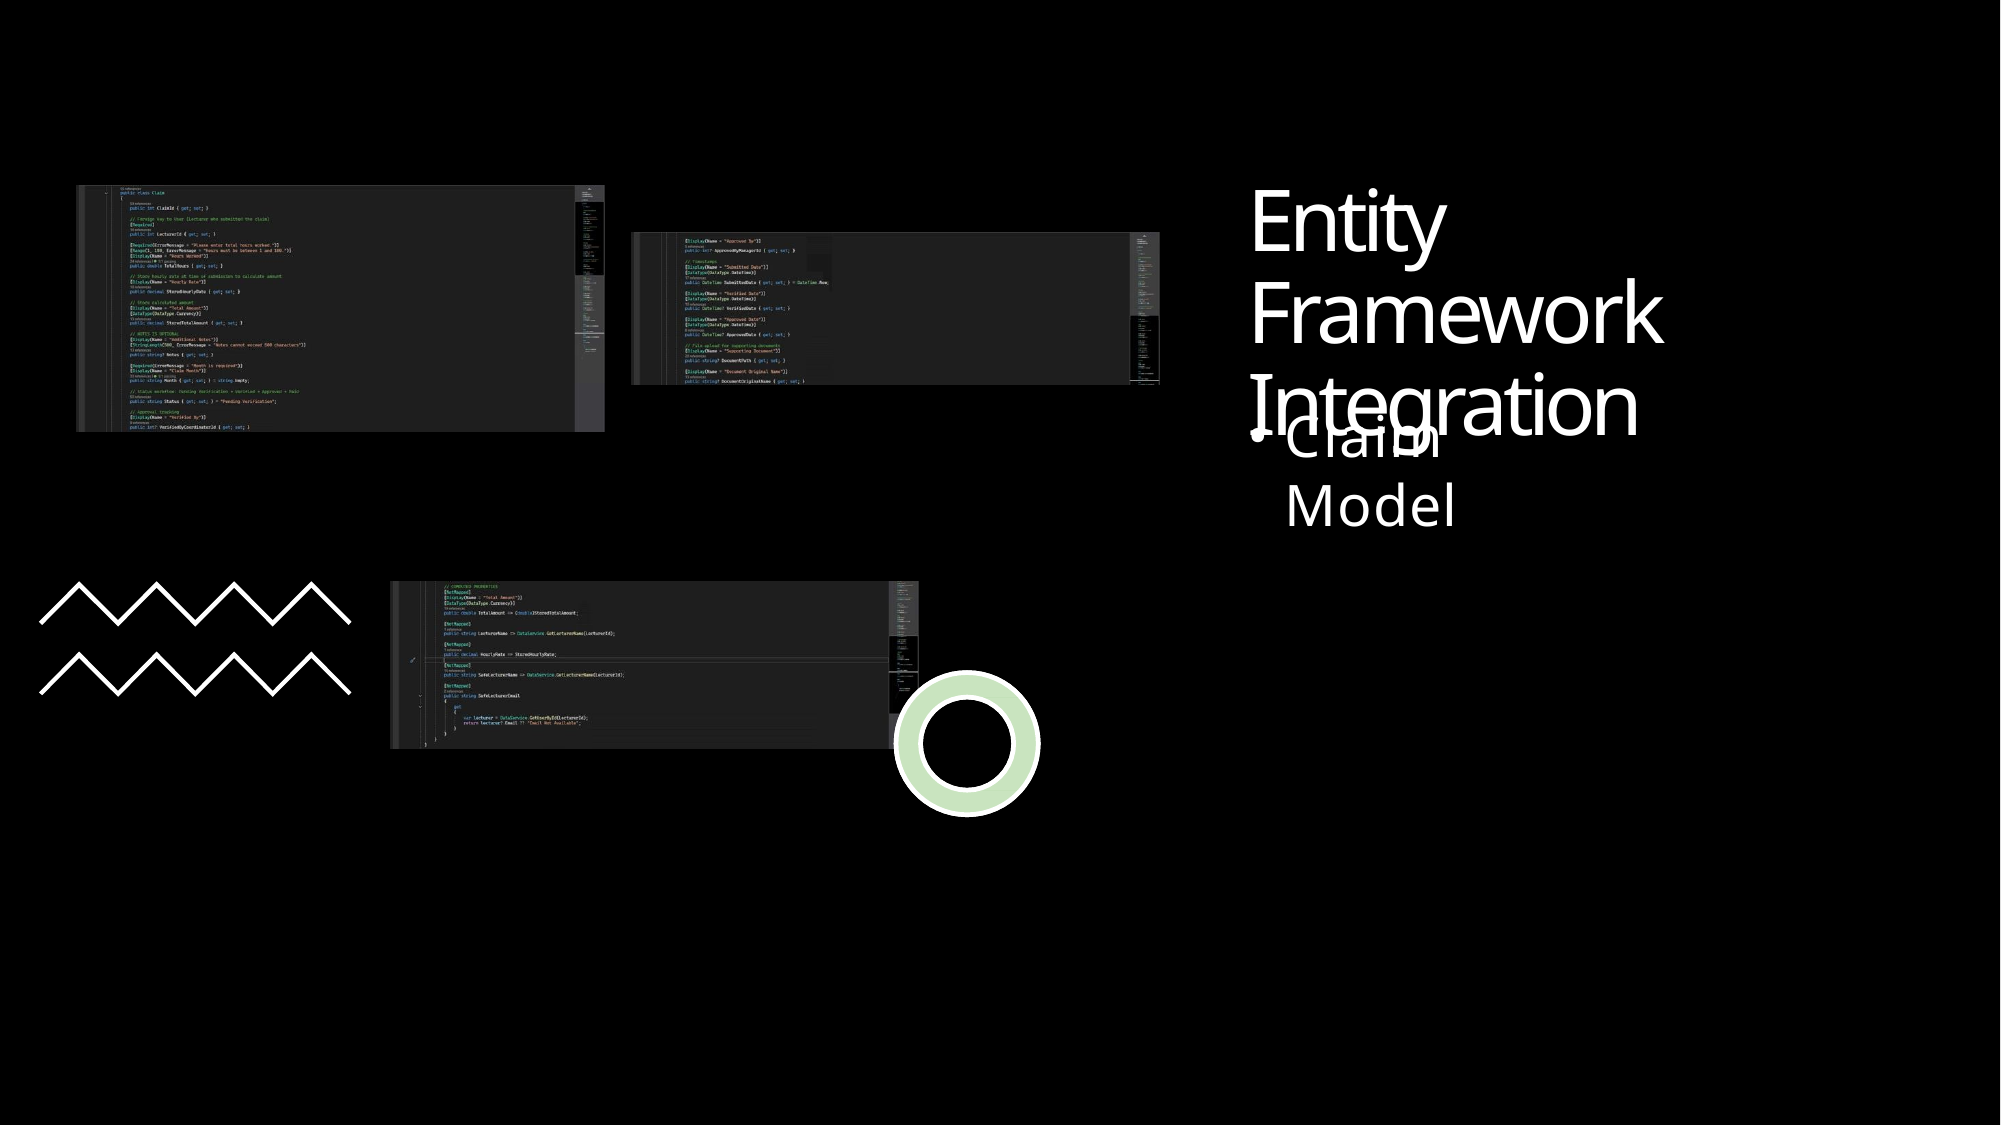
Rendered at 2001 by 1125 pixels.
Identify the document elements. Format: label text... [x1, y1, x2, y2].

text_box Claim Model [1245, 397, 1607, 538]
title Entity Framework Integration [1245, 161, 1851, 453]
picture [630, 232, 1160, 385]
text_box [390, 581, 1041, 818]
text_box [38, 581, 352, 627]
text_box [38, 651, 352, 697]
picture [76, 185, 605, 432]
